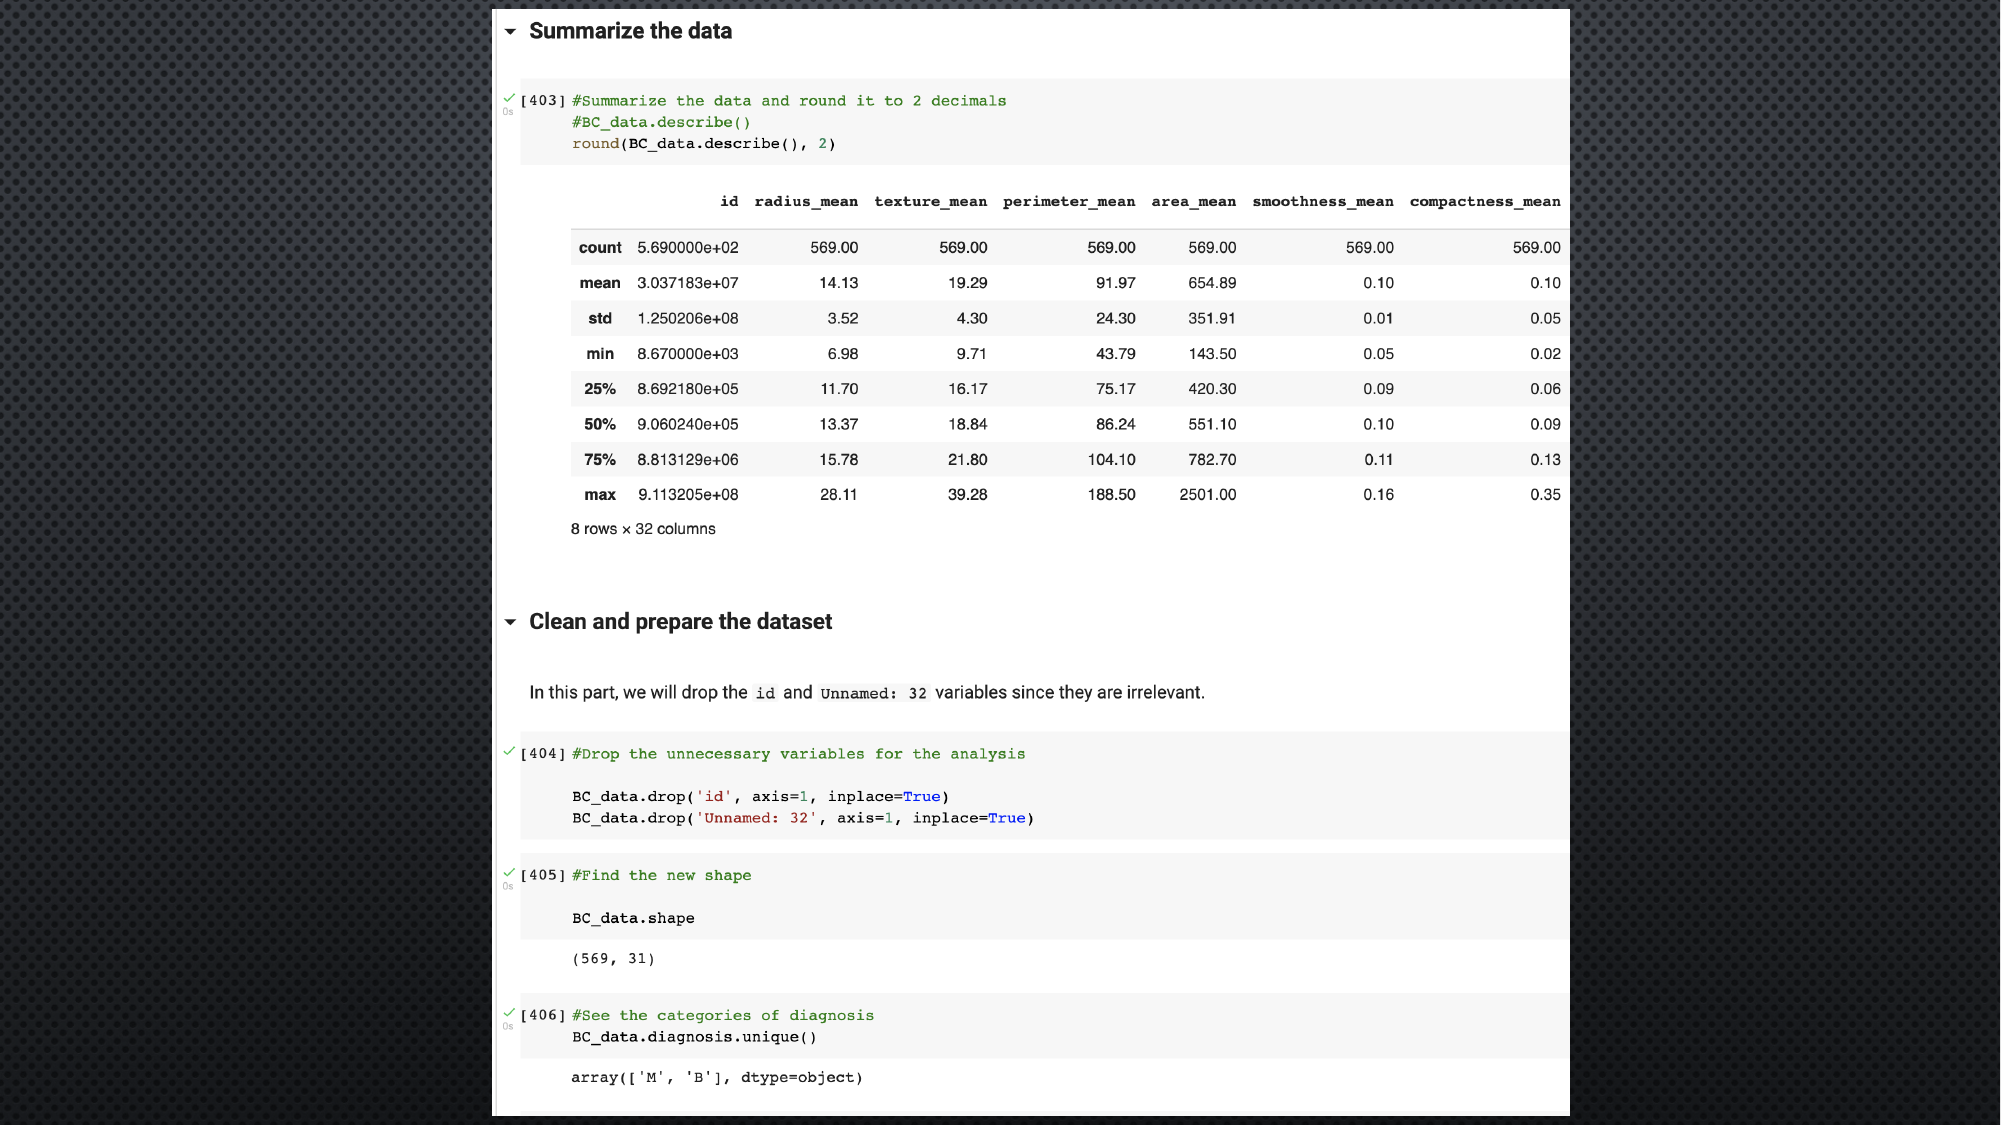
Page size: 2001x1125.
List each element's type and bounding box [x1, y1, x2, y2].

picture [492, 9, 1570, 1116]
